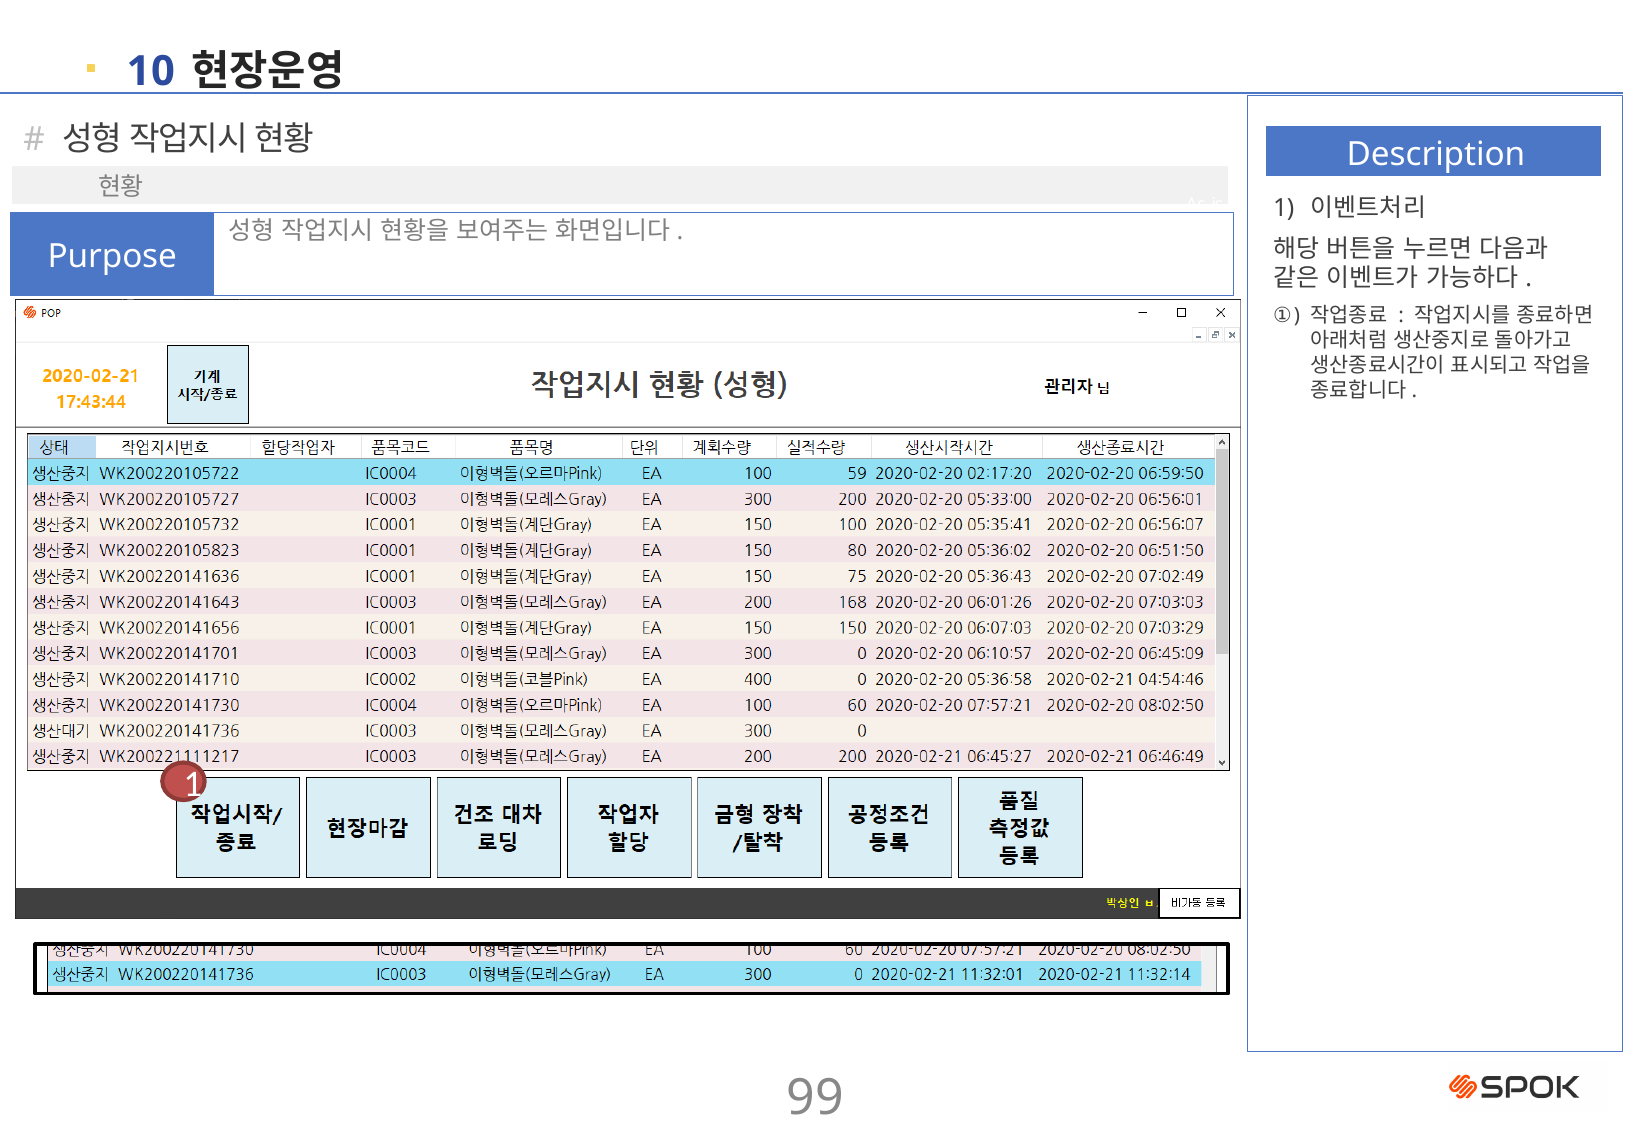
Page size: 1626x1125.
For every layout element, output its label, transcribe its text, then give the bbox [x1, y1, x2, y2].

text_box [11, 166, 1229, 190]
picture [36, 945, 1227, 993]
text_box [87, 42, 408, 92]
slide_number 99 [483, 1064, 1142, 1125]
picture [1449, 1060, 1610, 1114]
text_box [0, 92, 1623, 1052]
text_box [10, 190, 1234, 297]
